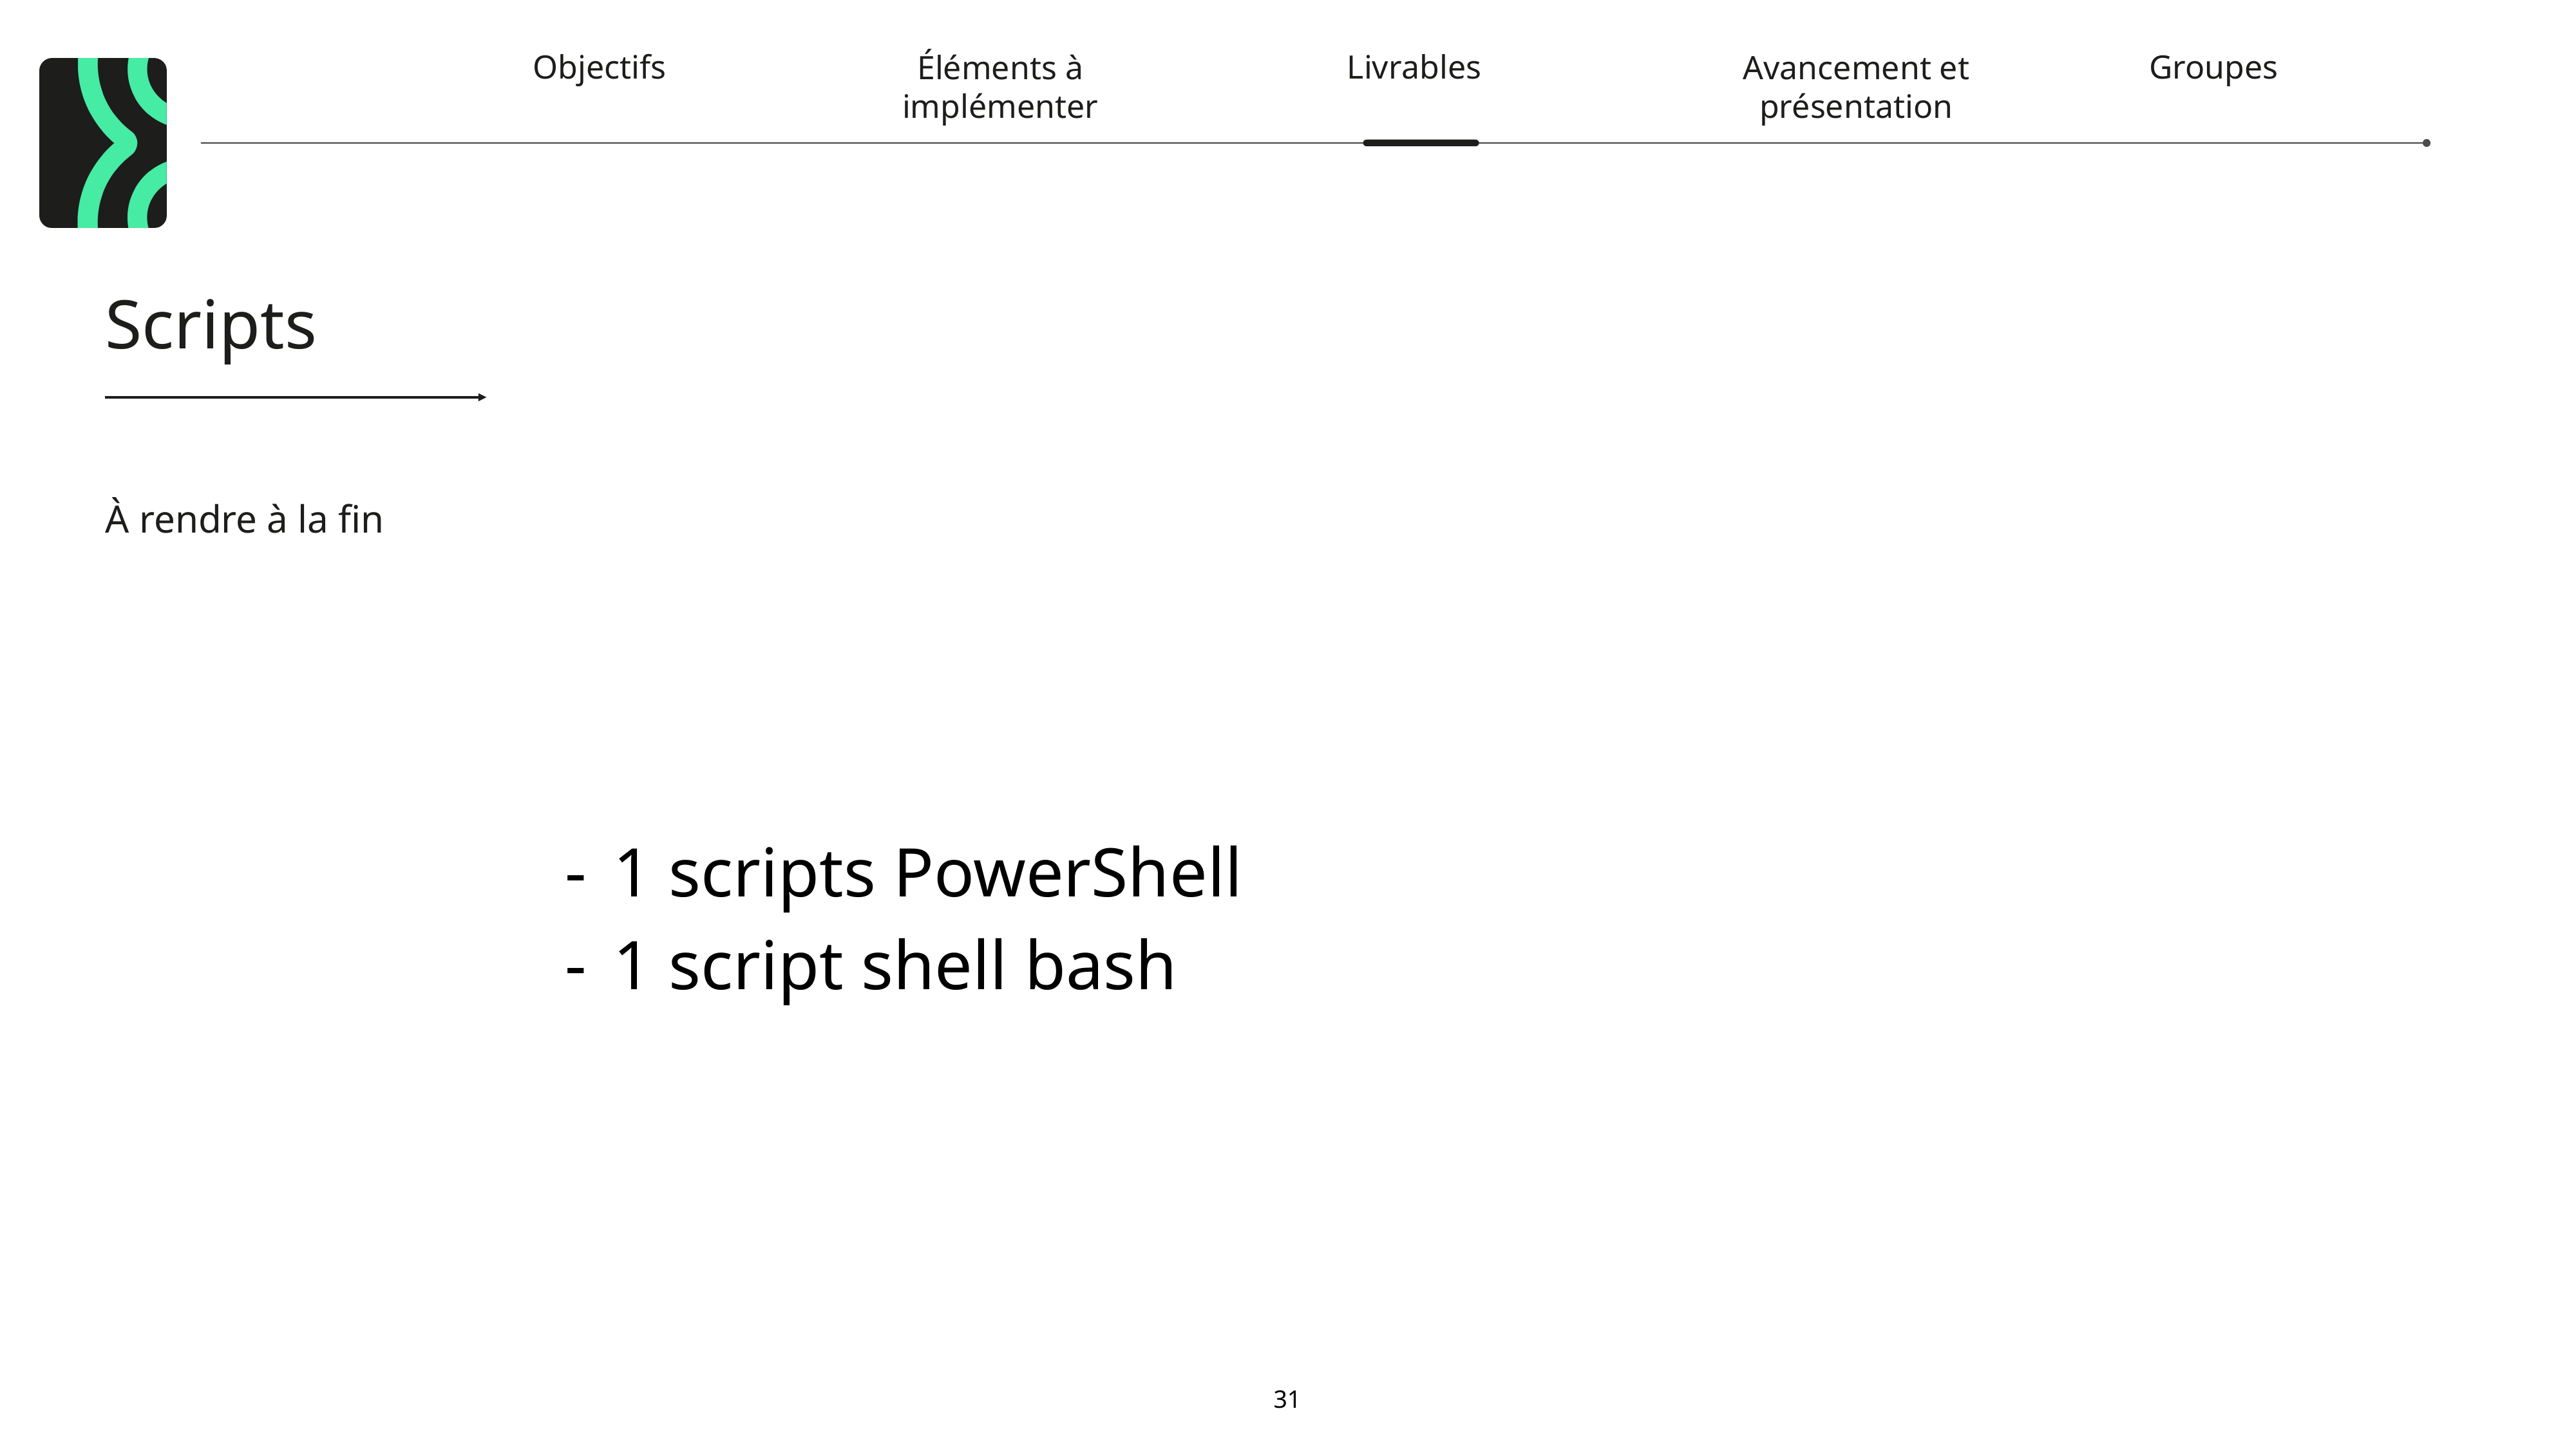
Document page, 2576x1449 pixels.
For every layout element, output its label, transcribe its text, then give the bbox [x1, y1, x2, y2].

text_box Groupes [2082, 41, 2345, 91]
text_box Éléments à implémenter [826, 41, 1175, 130]
text_box Livrables [1198, 41, 1631, 91]
text_box Avancement et présentation [1654, 41, 2059, 130]
text_box Objectifs [397, 41, 803, 91]
picture [39, 58, 167, 228]
slide_number ‹#› [1267, 571, 1307, 1423]
text_box 1 scripts PowerShell 1 script shell bash [555, 439, 2513, 1382]
text_box [1363, 139, 1479, 142]
text_box Scripts [100, 276, 1513, 368]
text_box [1363, 144, 1479, 147]
text_box À rendre à la fin [100, 489, 471, 545]
